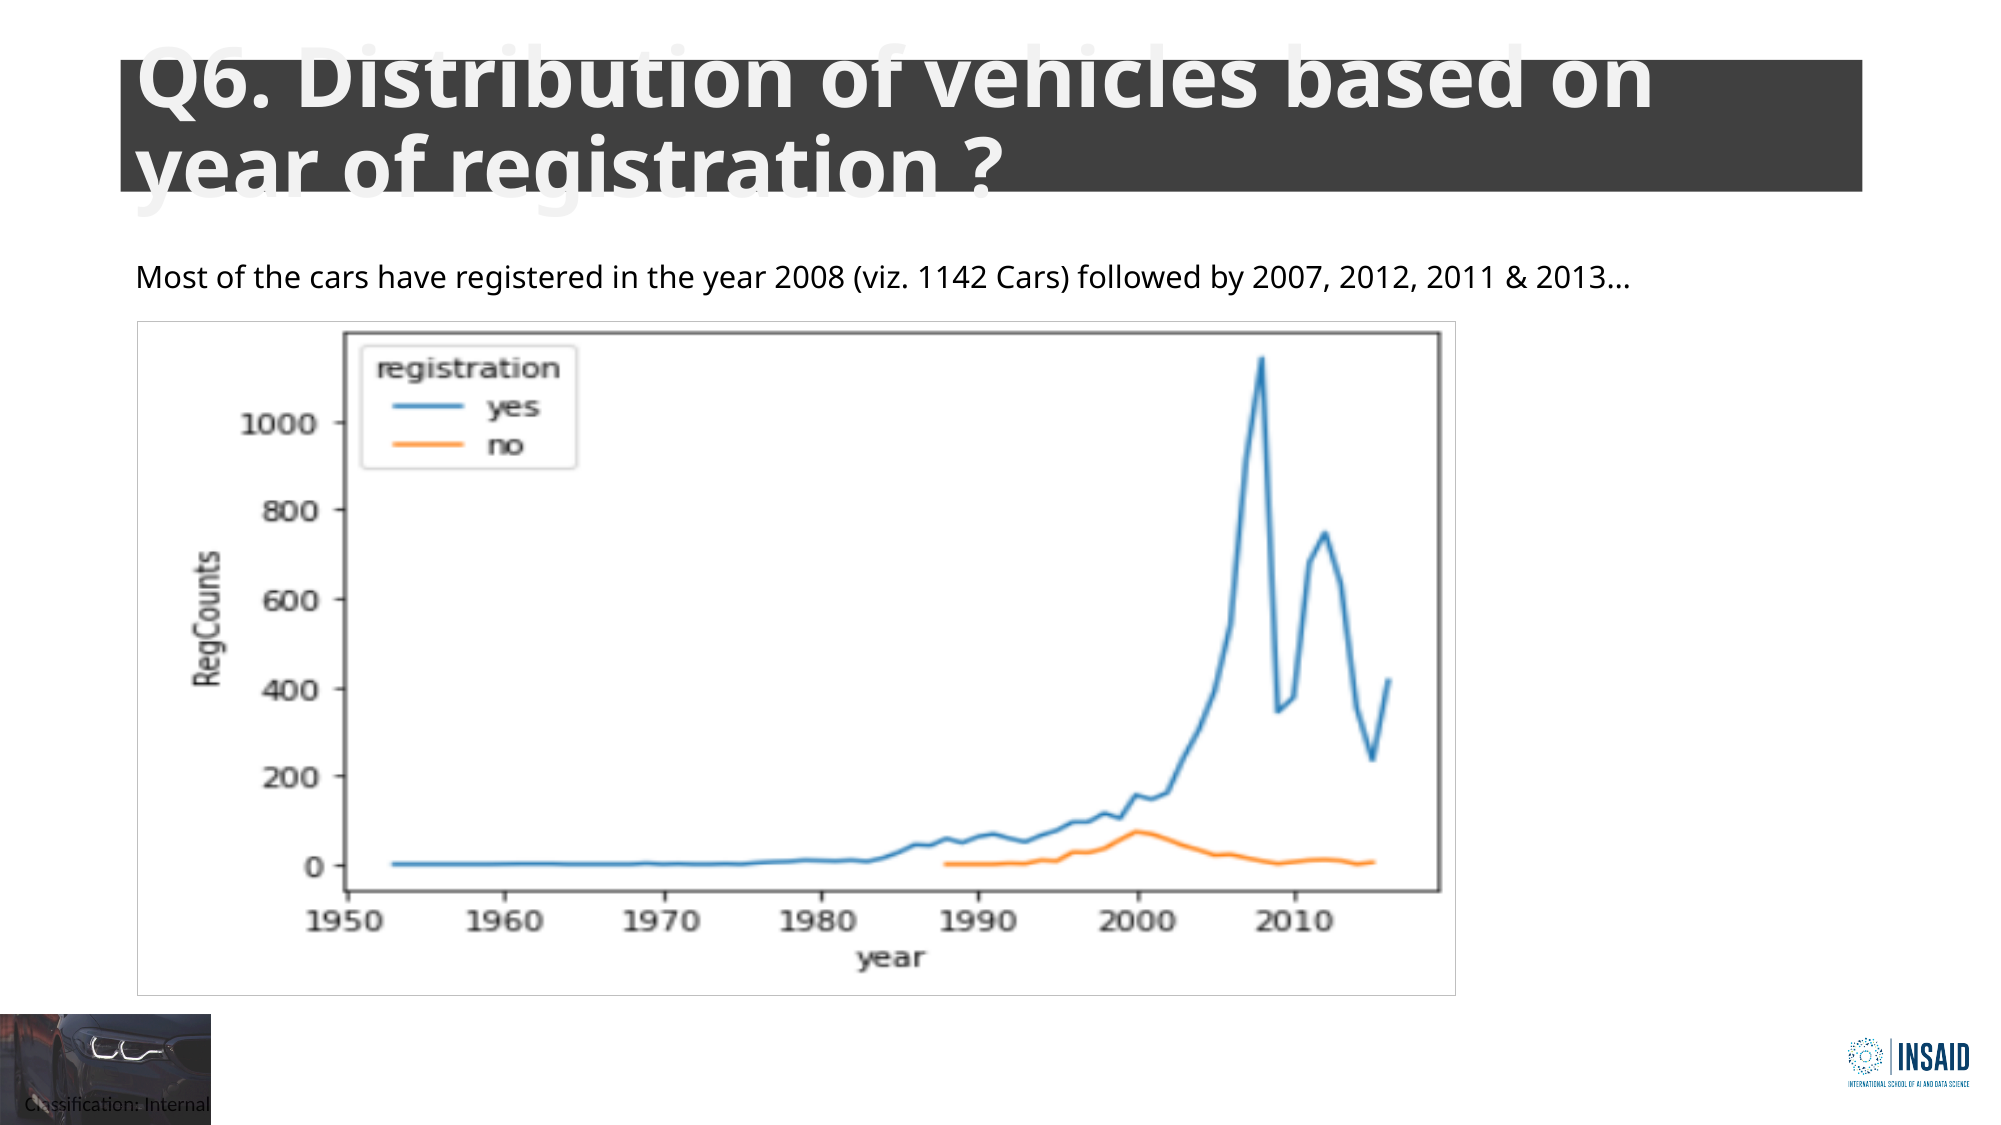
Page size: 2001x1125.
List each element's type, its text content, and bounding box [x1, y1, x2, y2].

title Q6. Distribution of vehicles based on year of registration ? [120, 59, 1863, 192]
picture [1842, 1034, 1976, 1092]
picture [137, 321, 1456, 996]
list Most of the cars have registered in the year 2008 (viz. 1142 Cars) followed by 2007, 2012, 2011 & 2013… [120, 254, 1863, 321]
picture [0, 1014, 211, 1125]
